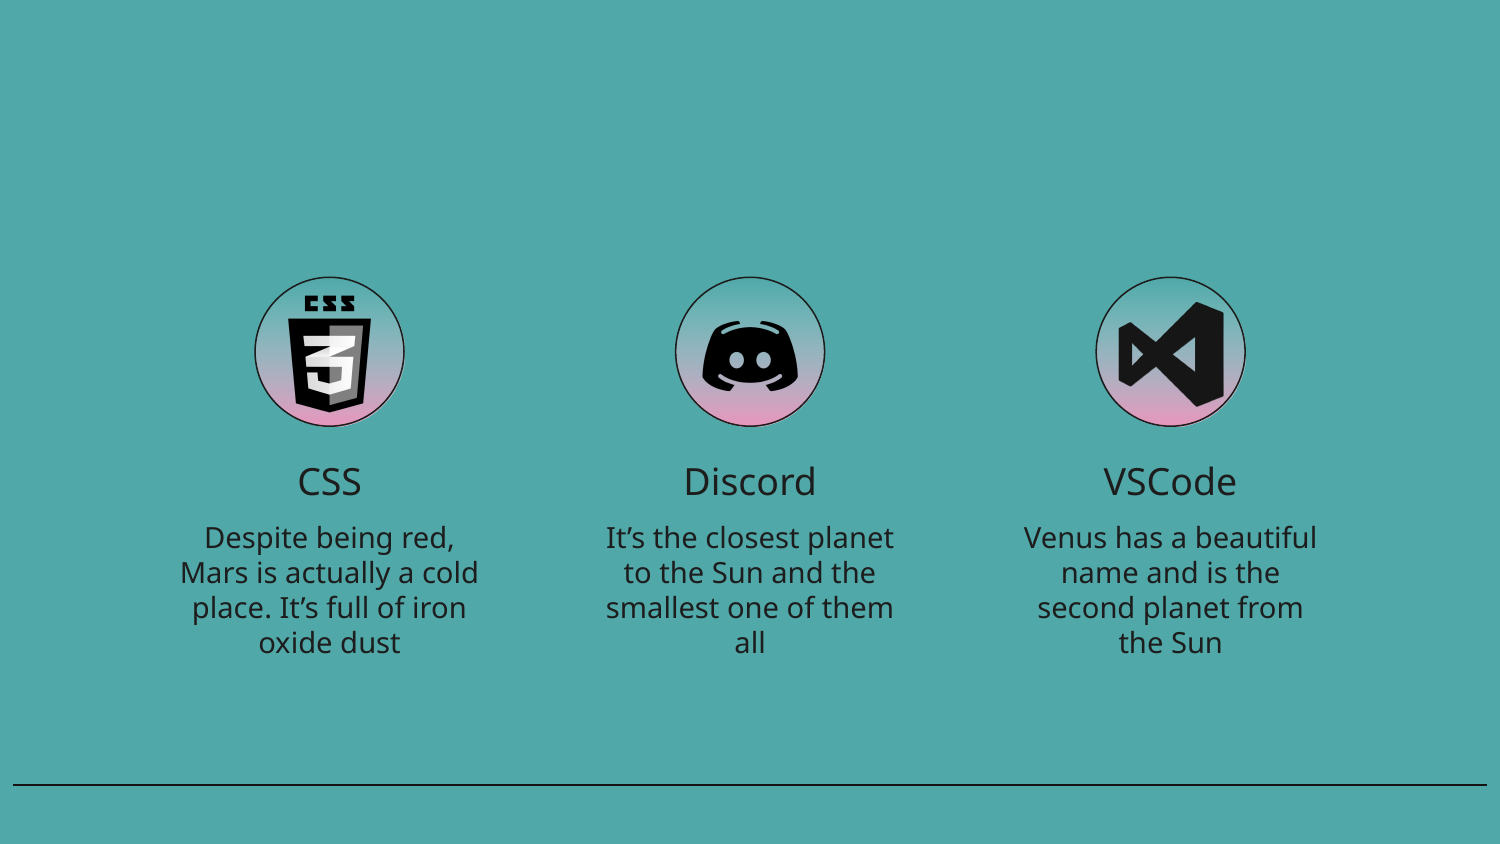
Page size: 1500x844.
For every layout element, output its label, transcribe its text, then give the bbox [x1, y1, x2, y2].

text_box [1096, 277, 1246, 400]
text_box [294, 277, 365, 286]
title CSS [161, 452, 498, 508]
title Discord [581, 452, 919, 508]
title VSCode [1002, 452, 1339, 508]
subtitle Venus has a beautiful name and is the second planet from the Sun [1002, 510, 1339, 668]
text_box [675, 277, 825, 401]
text_box [1133, 416, 1209, 427]
picture [1117, 301, 1224, 407]
picture [698, 304, 802, 411]
subtitle Despite being red, Mars is actually a cold place. It’s full of iron oxide dust [161, 510, 498, 668]
picture [263, 287, 397, 421]
text_box [718, 419, 783, 427]
subtitle It’s the closest planet to the Sun and the smallest one of them all [581, 510, 919, 668]
